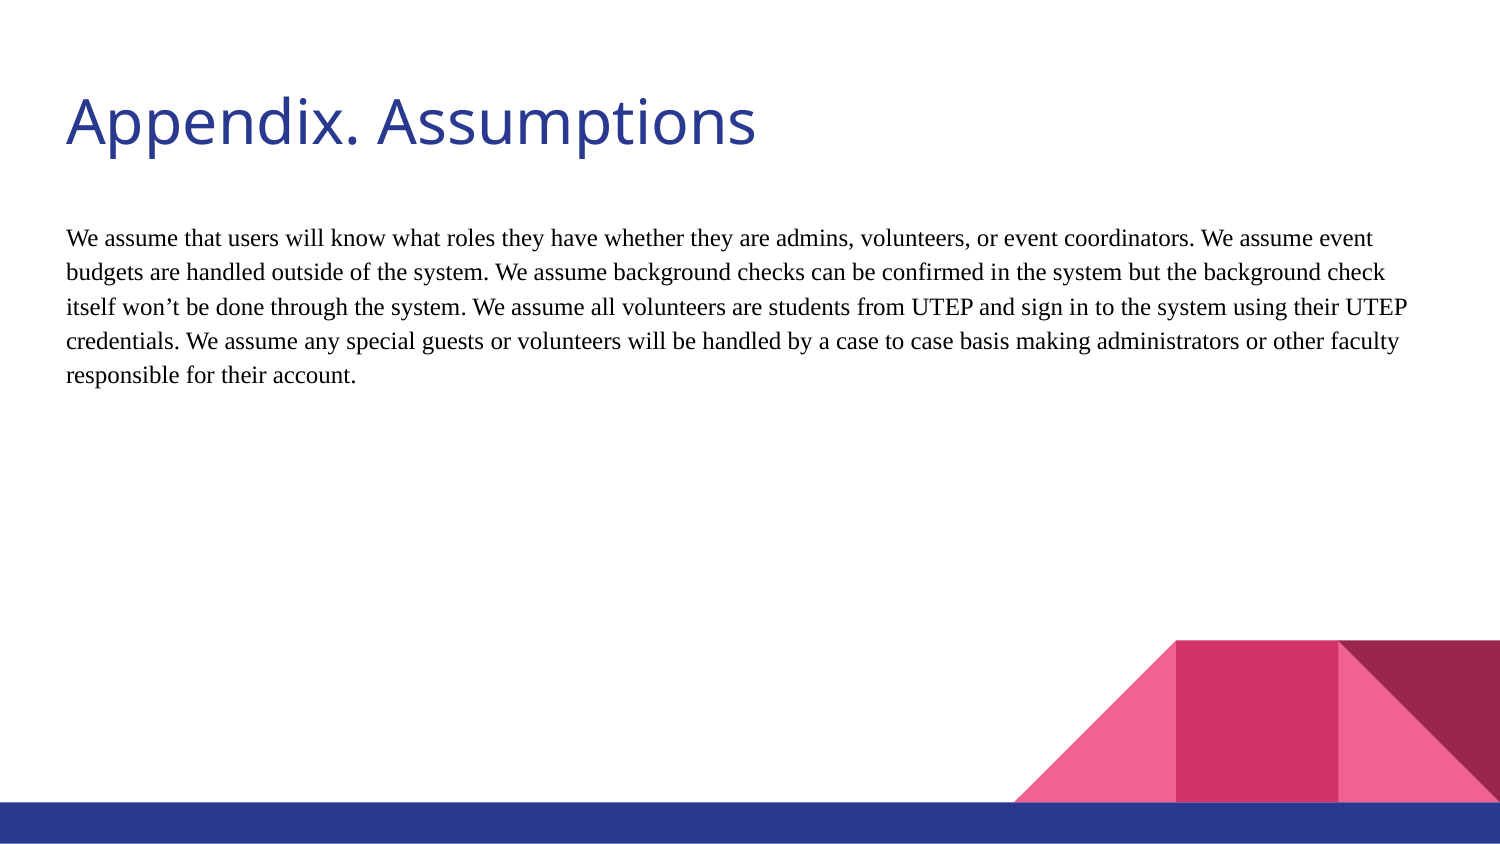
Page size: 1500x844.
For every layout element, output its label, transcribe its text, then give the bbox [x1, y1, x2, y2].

title Appendix. Assumptions [51, 67, 1449, 167]
list We assume that users will know what roles they have whether they are admins, volunteers, or event coordinators. We assume event budgets are handled outside of the system. We assume background checks can be confirmed in the system but the background check itself won’t be done through the system. We assume all volunteers are students from UTEP and sign in to the system using their UTEP credentials. We assume any special guests or volunteers will be handled by a case to case basis making administrators or other faculty responsible for their account. [51, 201, 1449, 750]
